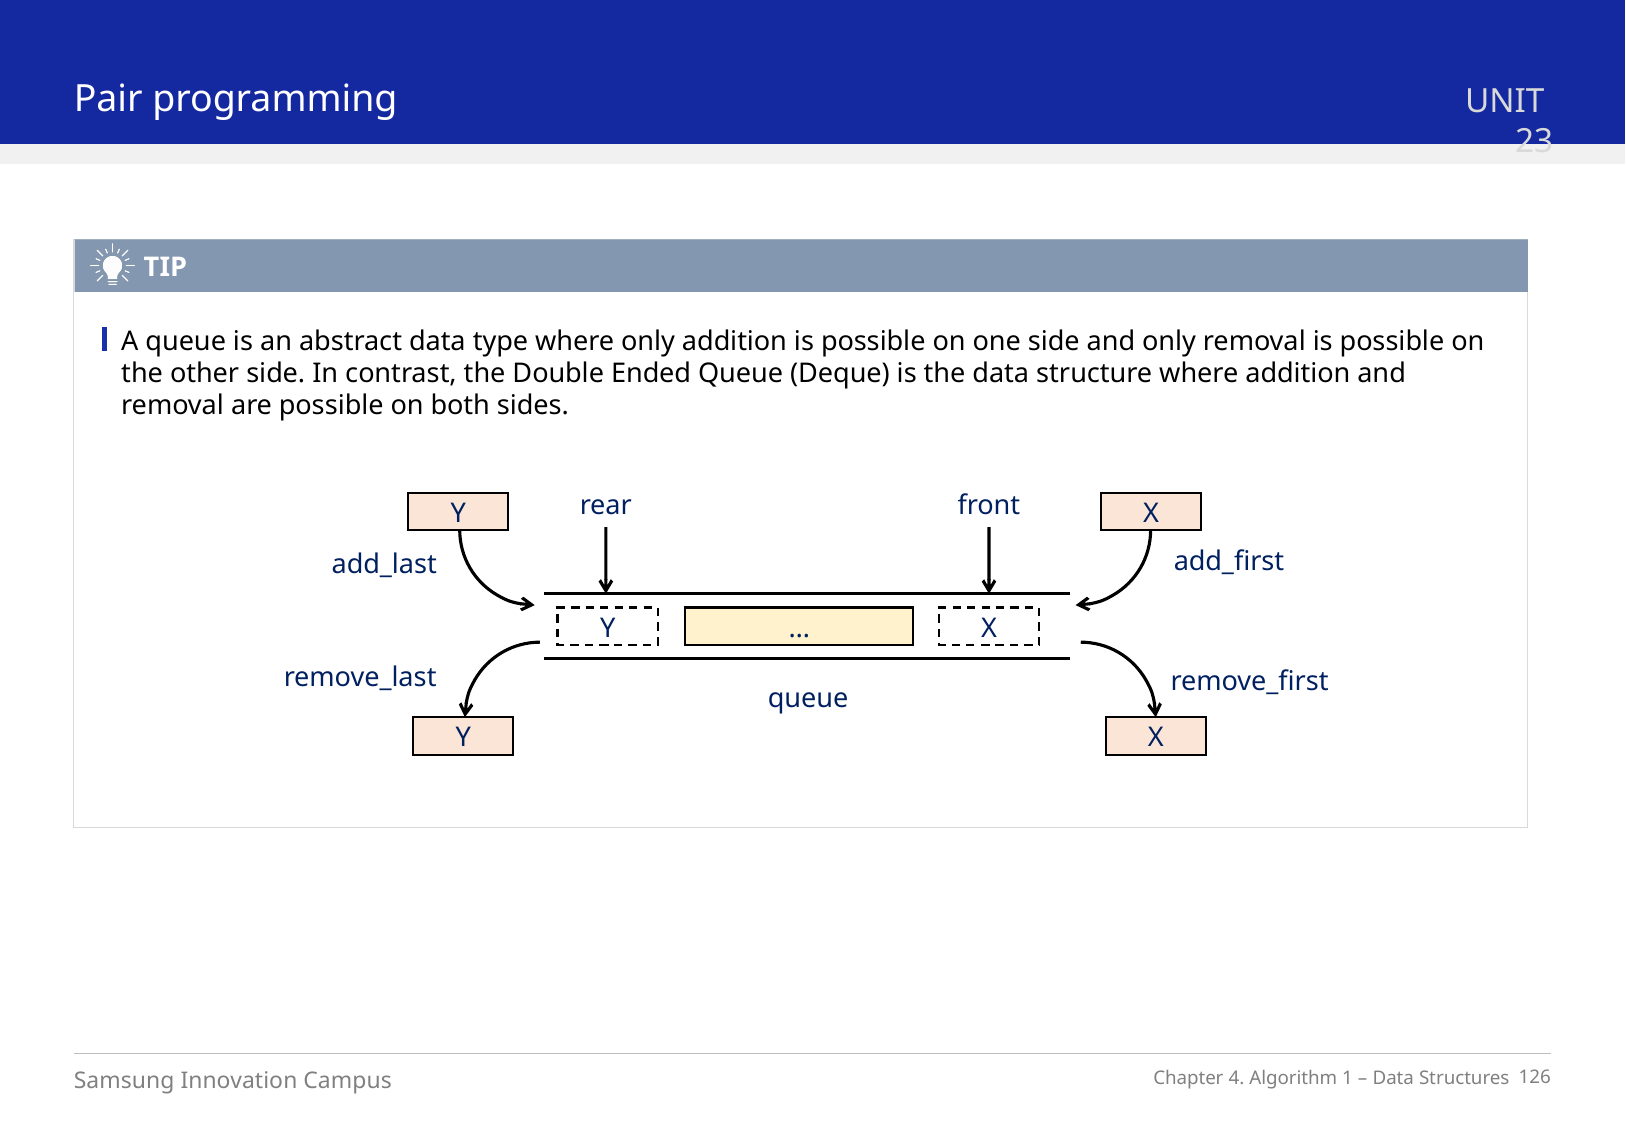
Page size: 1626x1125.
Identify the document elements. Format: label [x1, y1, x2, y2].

text_box [73, 239, 1528, 828]
text_box [261, 455, 1395, 793]
text_box [73, 73, 1554, 120]
